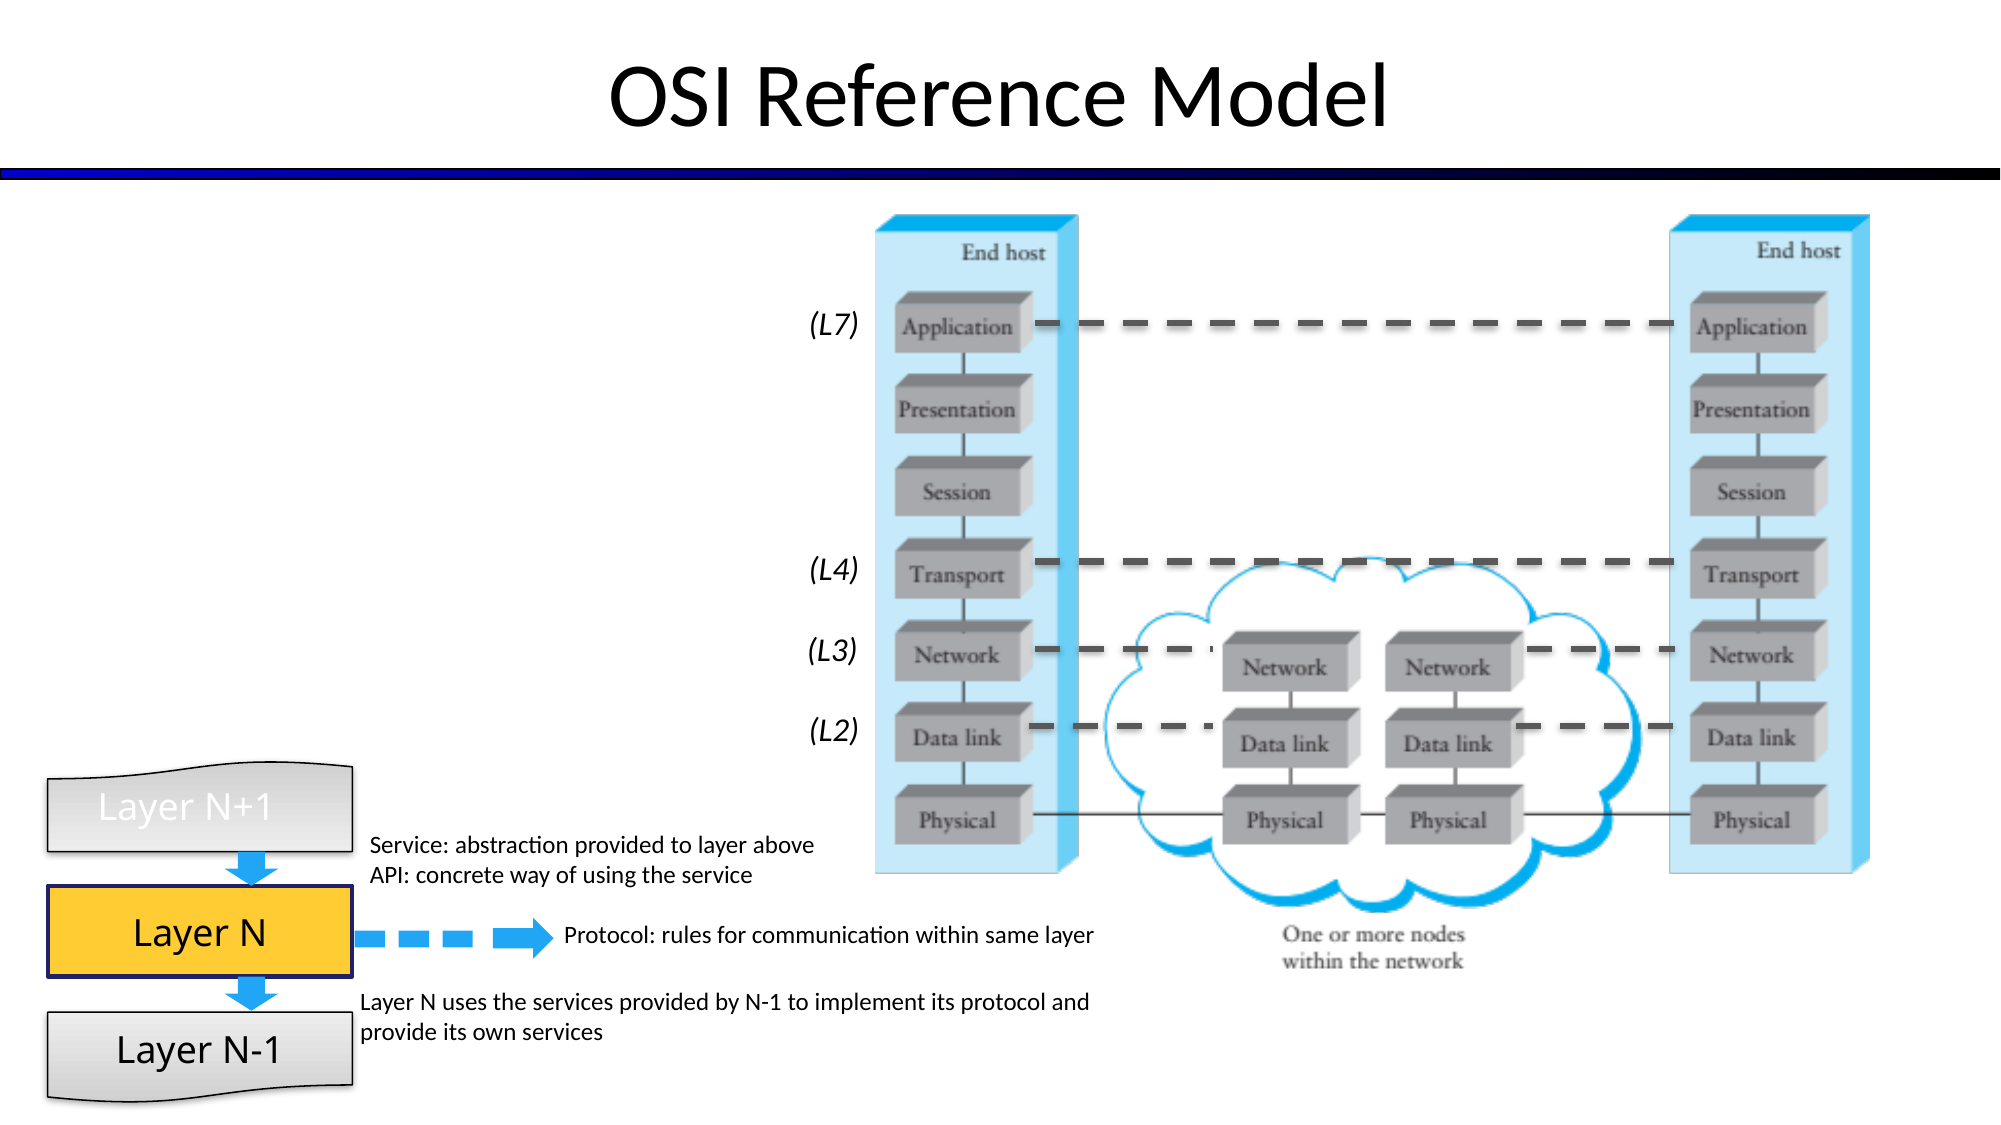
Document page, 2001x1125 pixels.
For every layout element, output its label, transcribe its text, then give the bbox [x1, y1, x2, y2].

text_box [790, 620, 1676, 677]
title OSI Reference Model [0, 0, 2000, 184]
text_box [792, 700, 1681, 756]
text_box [47, 760, 1173, 1104]
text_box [792, 293, 1683, 350]
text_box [792, 539, 1682, 596]
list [874, 213, 1871, 969]
